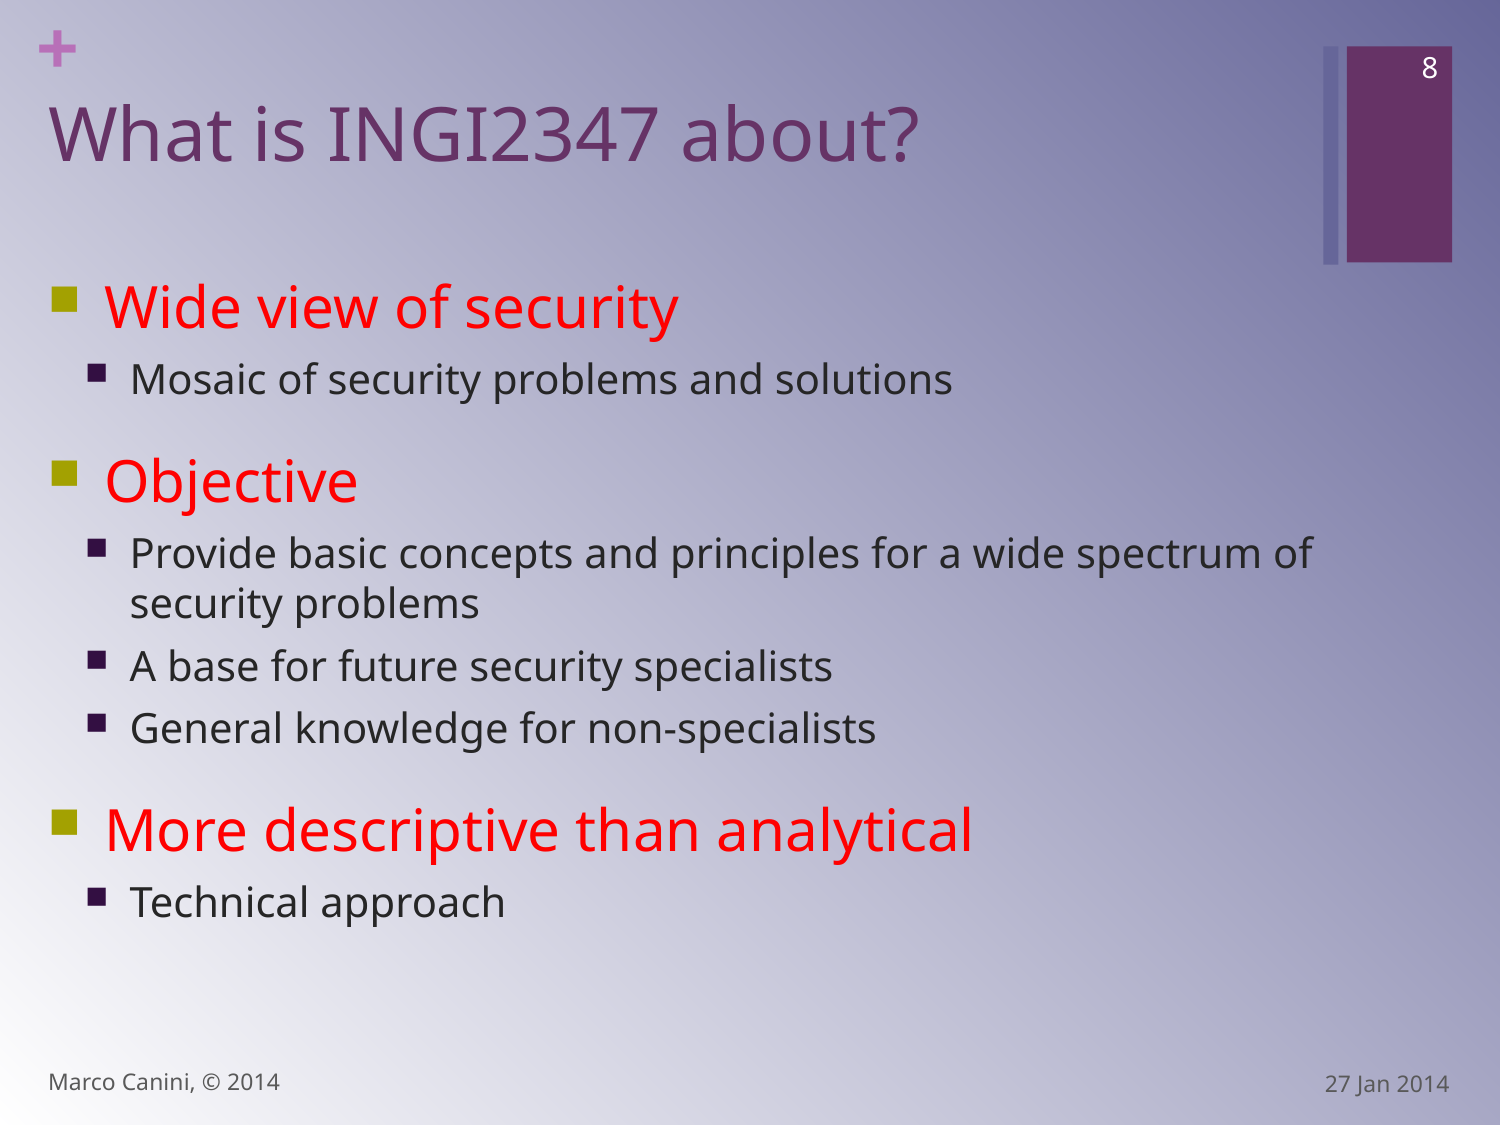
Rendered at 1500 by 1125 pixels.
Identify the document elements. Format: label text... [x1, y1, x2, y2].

footer Marco Canini, © 2014 [33, 1053, 1038, 1114]
title What is INGI2347 about? [33, 79, 1322, 262]
list Wide view of security Mosaic of security problems and solutions Objective Provide basic concepts and principles for a wide spectrum of security problems A base for future security specialists General knowledge for non-specialists More descriptive than analytical Technical approach [33, 262, 1465, 1054]
slide_number 8 [1362, 39, 1454, 100]
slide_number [1114, 1053, 1465, 1114]
